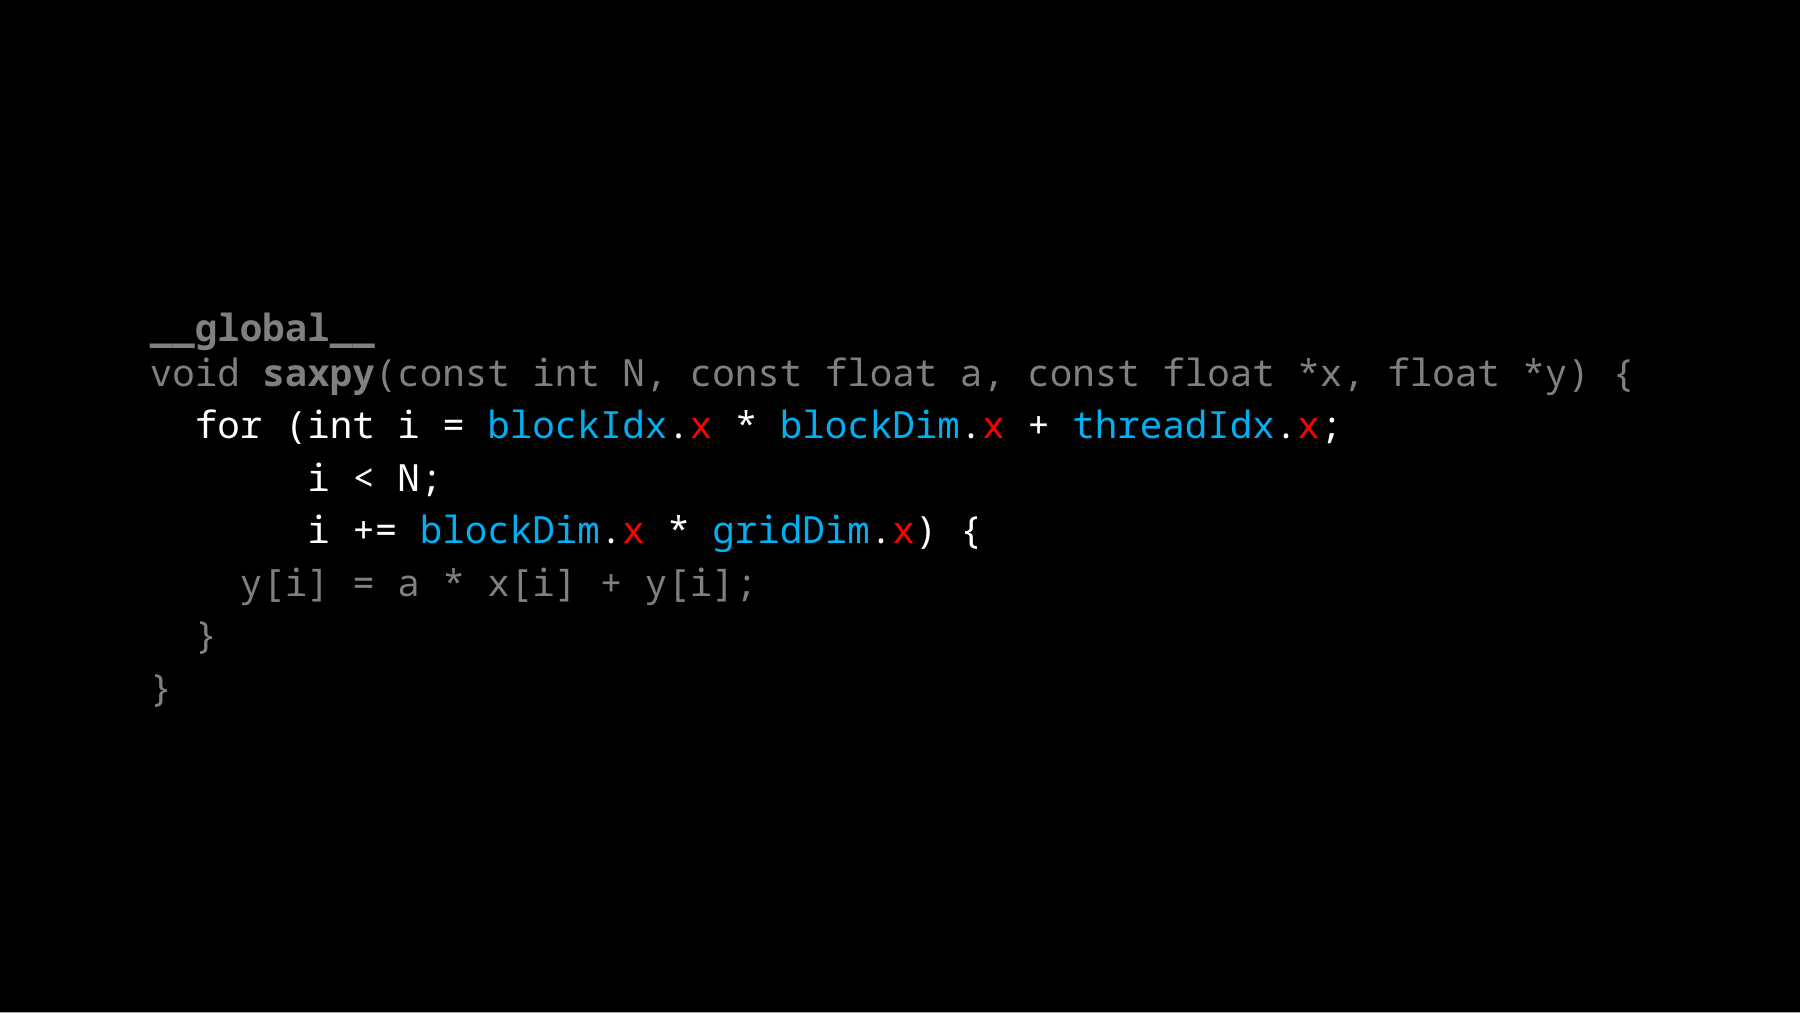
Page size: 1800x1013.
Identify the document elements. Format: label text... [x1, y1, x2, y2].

text_box __global__ void saxpy(const int N, const float a, const float *x, float *y) { for (int i = blockIdx.x * blockDim.x + threadIdx.x; i < N; i += blockDim.x * gridDim.x) { y[i] = a * x[i] + y[i]; } } [134, 82, 1666, 931]
